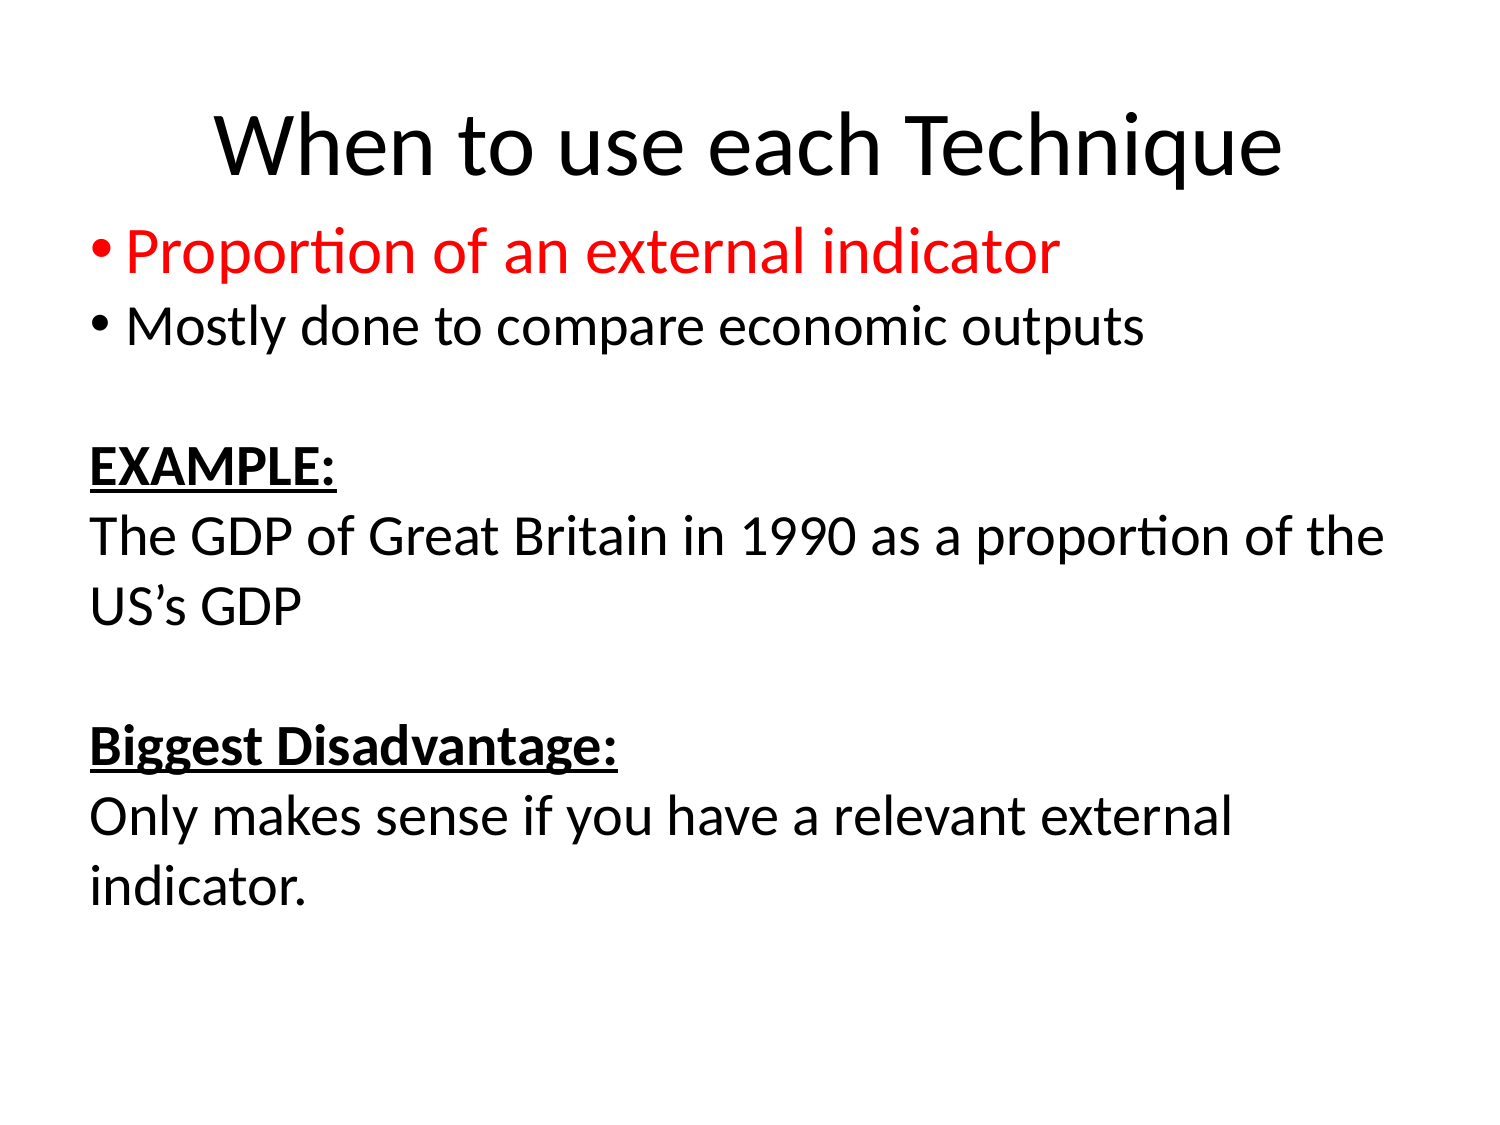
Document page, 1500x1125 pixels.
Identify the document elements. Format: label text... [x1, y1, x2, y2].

text_box When to use each Technique [74, 45, 1425, 199]
text_box Proportion of an external indicator Mostly done to compare economic outputs EXAMPLE: The GDP of Great Britain in 1990 as a proportion of the US’s GDP Biggest Disadvantage: Only makes sense if you have a relevant external indicator. [74, 199, 1425, 1018]
